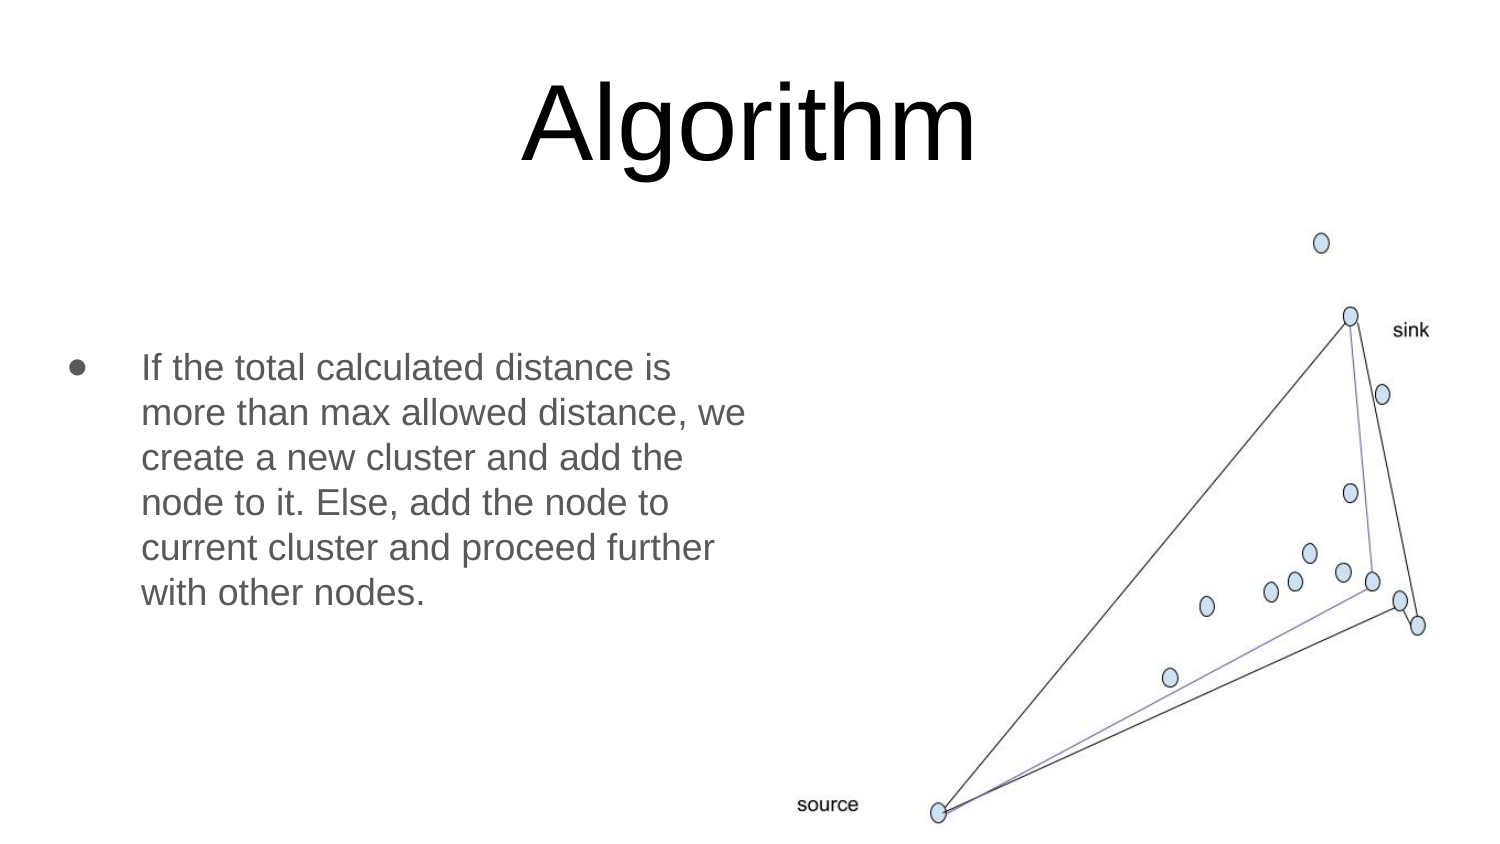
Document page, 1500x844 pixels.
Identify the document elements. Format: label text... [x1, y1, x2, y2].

picture [762, 197, 1500, 844]
subtitle If the total calculated distance is more than max allowed distance, we create a new cluster and add the node to it. Else, add the node to current cluster and proceed further with other nodes. [51, 327, 757, 736]
title Algorithm [51, 67, 1449, 198]
